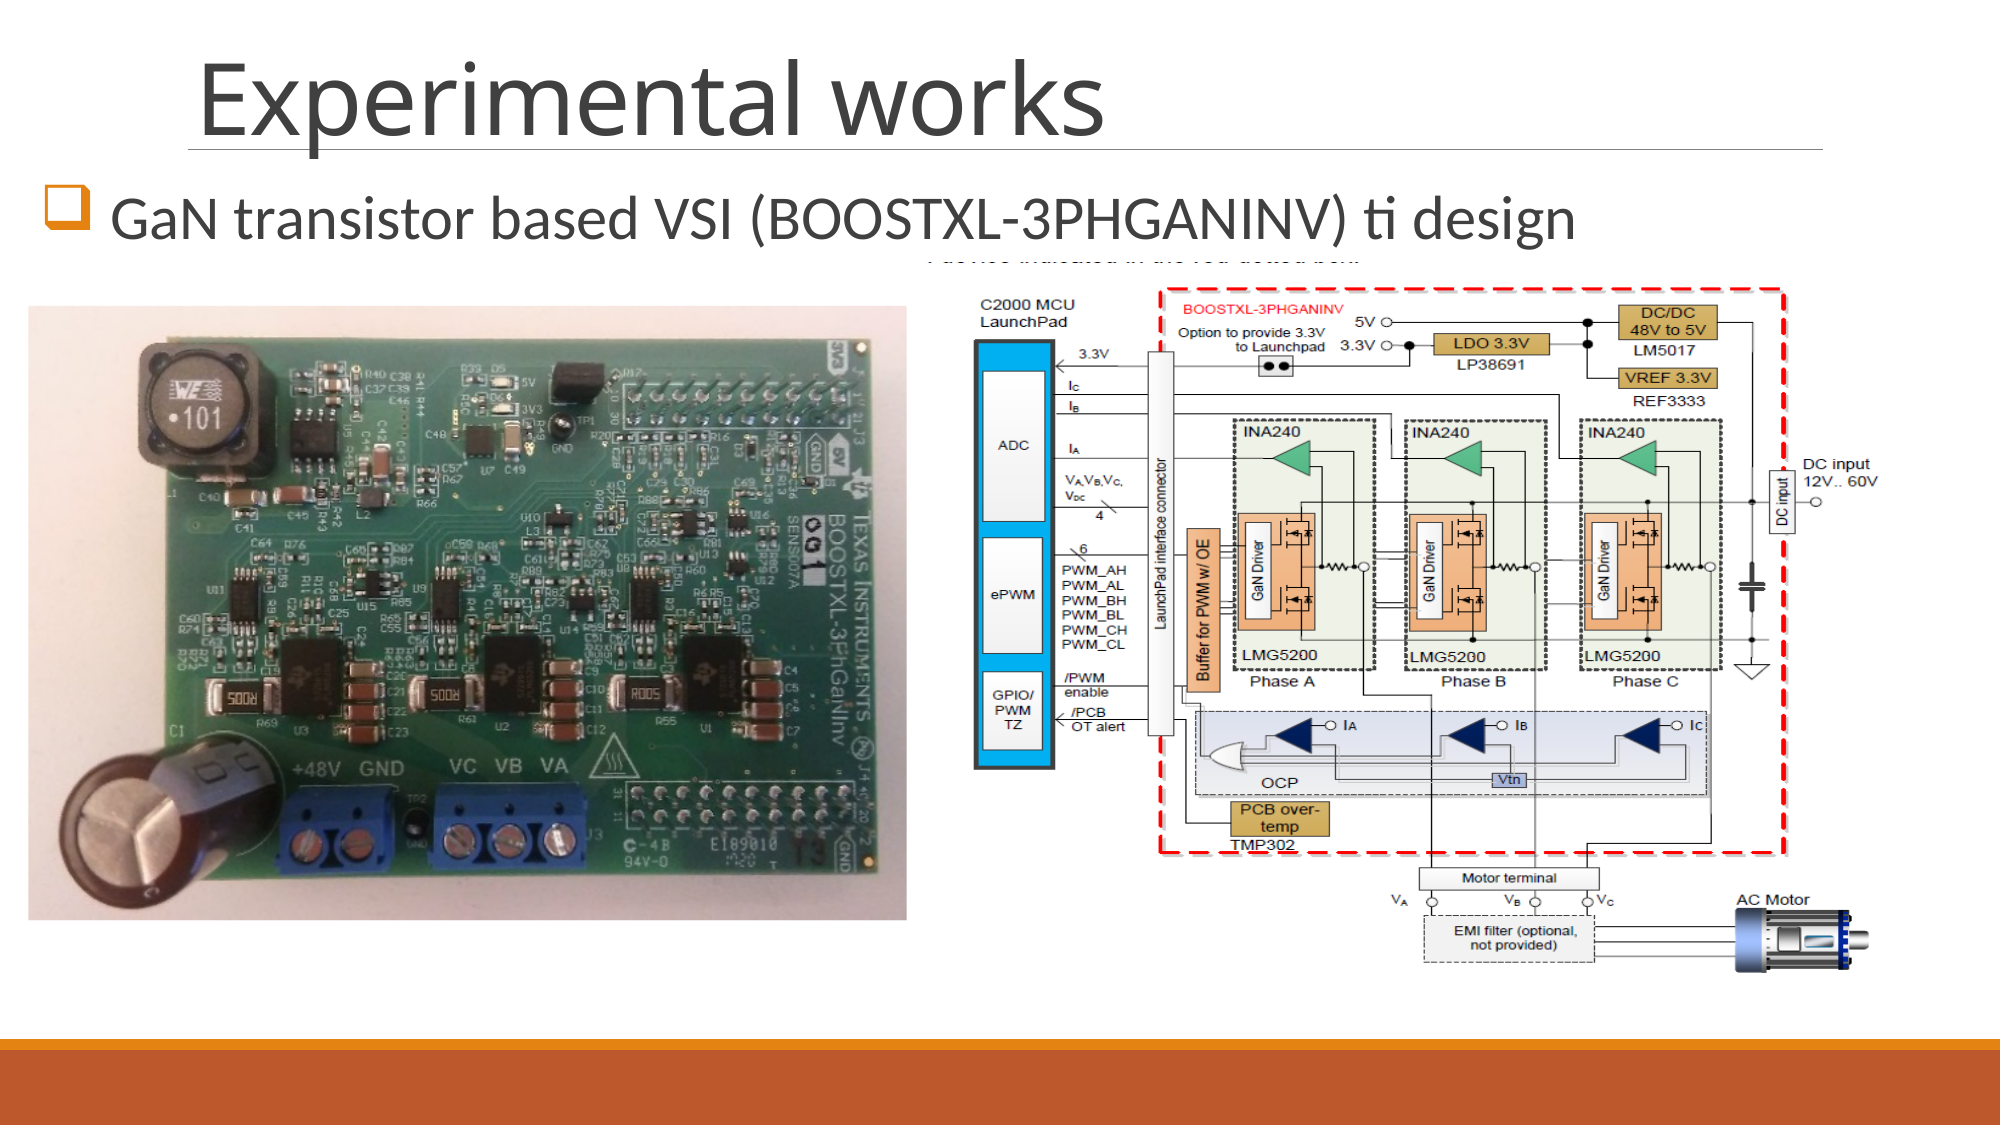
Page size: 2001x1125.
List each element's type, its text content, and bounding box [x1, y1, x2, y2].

title Experimental works [180, 39, 1830, 164]
picture [923, 262, 1916, 981]
list GaN transistor based VSI (BOOSTXL-3PHGANINV) ti design [39, 178, 2000, 1027]
picture [27, 301, 908, 934]
